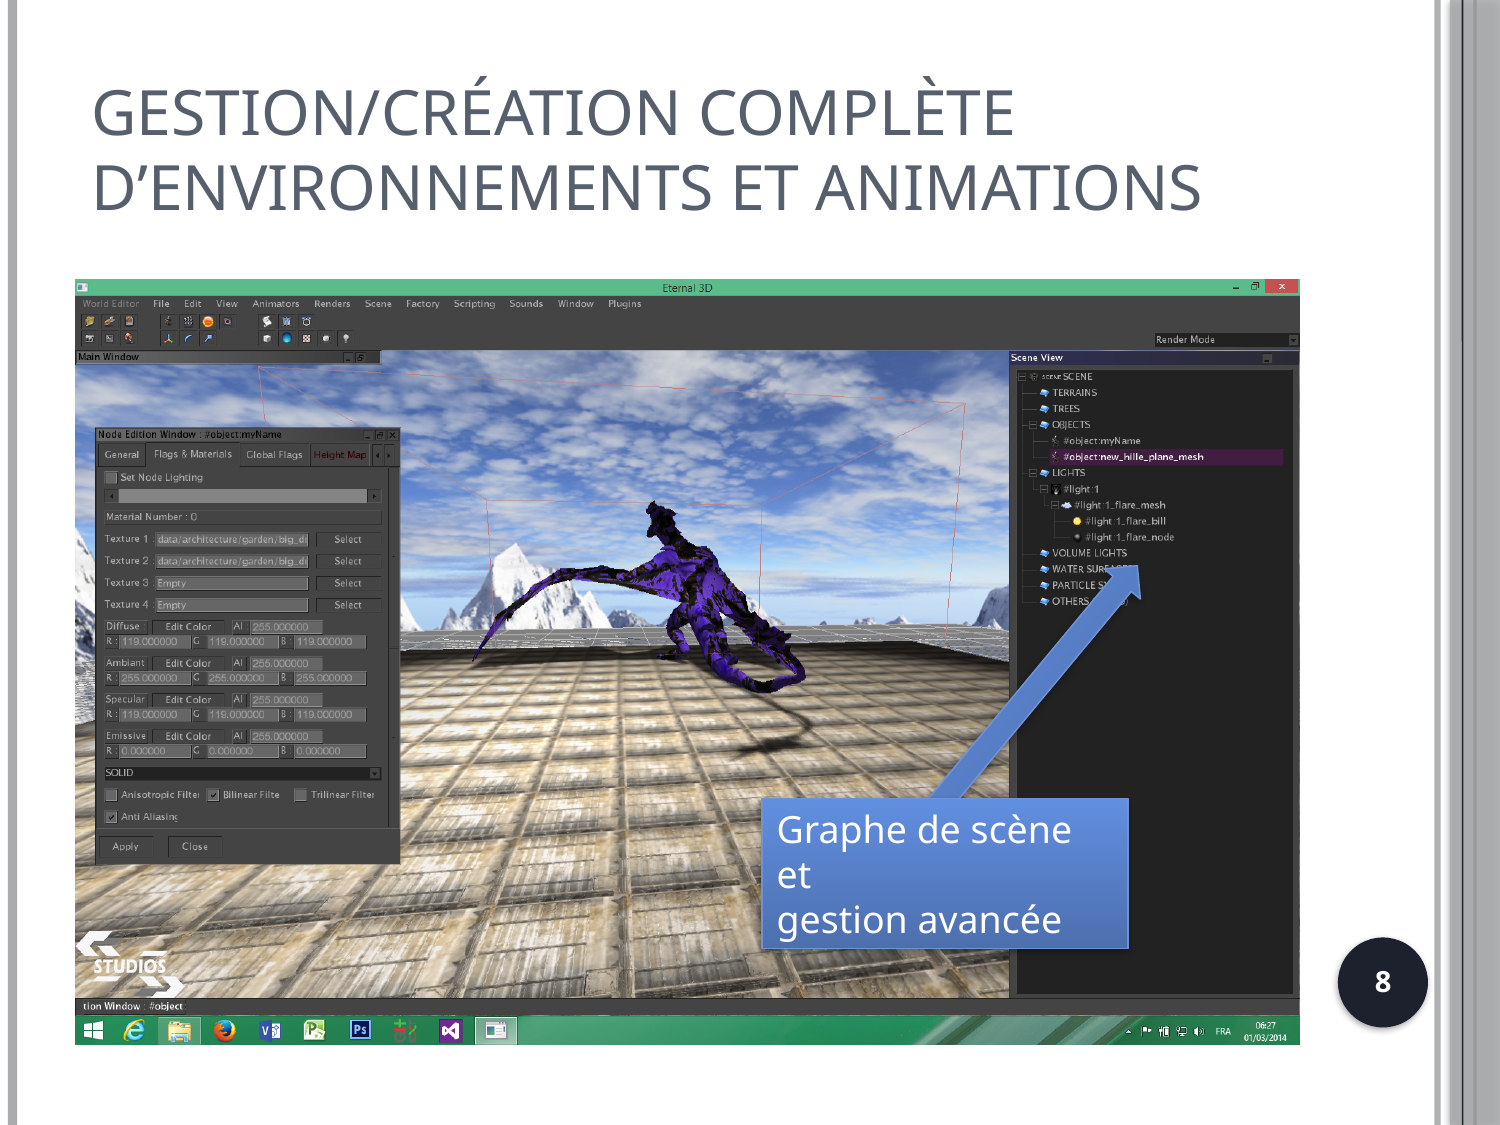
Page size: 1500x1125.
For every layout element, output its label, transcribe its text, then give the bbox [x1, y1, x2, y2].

slide_number 8 [1333, 940, 1434, 1027]
title Gestion/Création complète d’environnements et animations [76, 42, 1427, 231]
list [74, 279, 1301, 1046]
